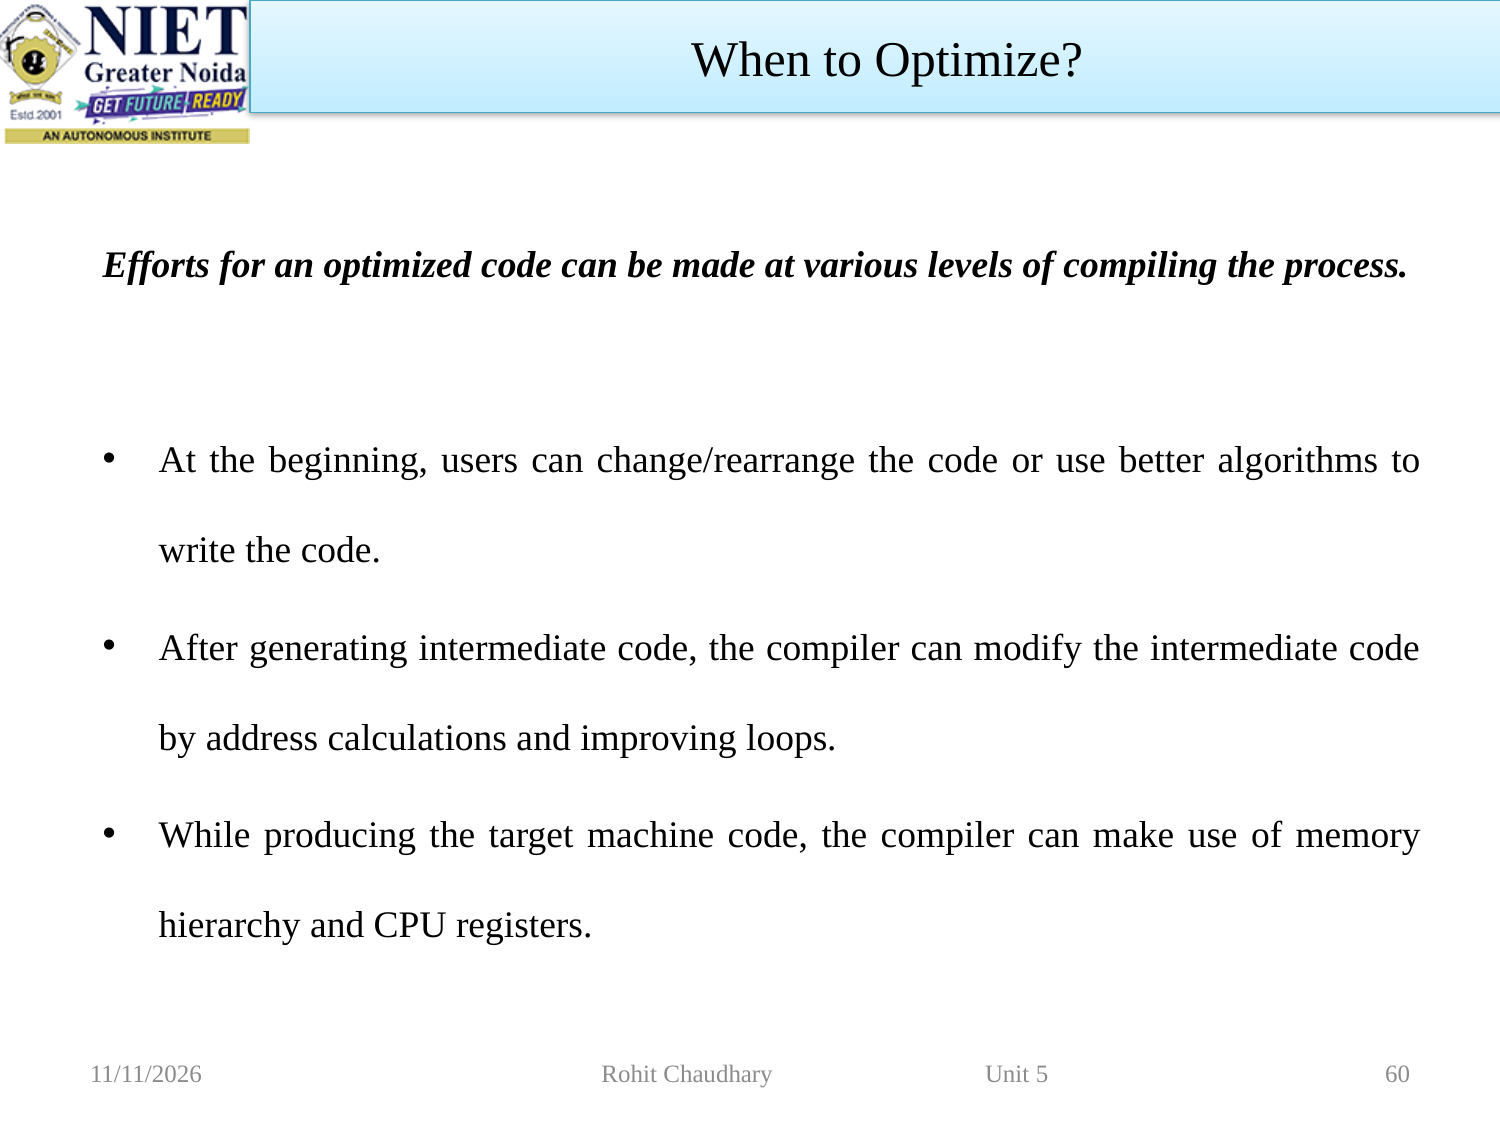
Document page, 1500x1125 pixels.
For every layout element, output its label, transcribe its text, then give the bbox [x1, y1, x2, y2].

picture [0, 4, 250, 144]
slide_number 60 [1238, 1042, 1425, 1103]
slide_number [75, 1042, 412, 1103]
footer Rohit Chaudhary Unit 5 [412, 1042, 1238, 1103]
list Efforts for an optimized code can be made at various levels of compiling the process. At the beginning, users can change/rearrange the code or use better algorithms to write the code. After generating intermediate code, the compiler can modify the intermediate code by address calculations and improving loops. While producing the target machine code, the compiler can make use of memory hierarchy and CPU registers. [87, 187, 1438, 930]
text_box When to Optimize? [249, 0, 1500, 113]
